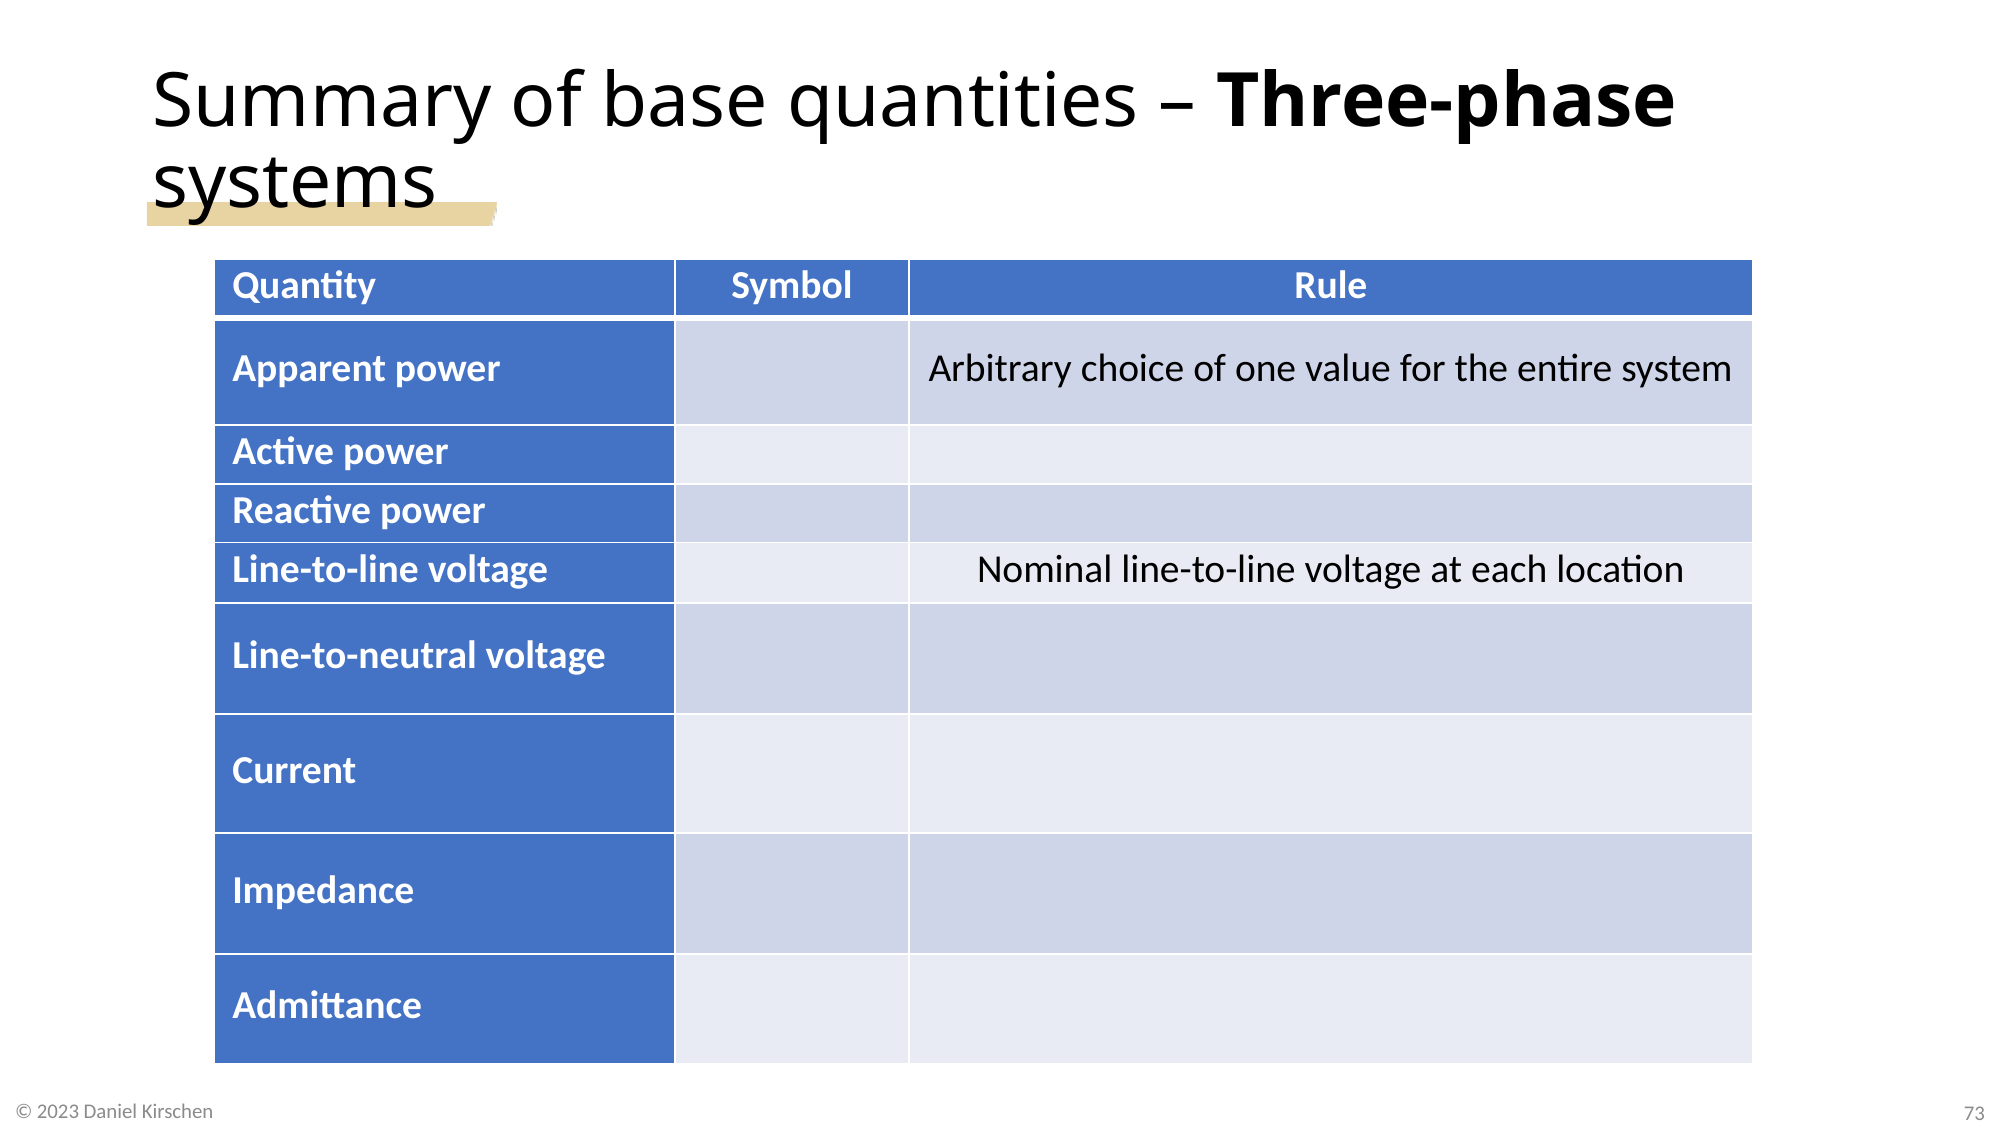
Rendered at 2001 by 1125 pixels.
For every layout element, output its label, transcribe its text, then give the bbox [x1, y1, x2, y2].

slide_number © 2023 Daniel Kirschen [0, 1094, 546, 1125]
title Summary of base quantities – Three-phase systems [137, 59, 1863, 226]
slide_number 73 [1550, 1088, 2000, 1125]
